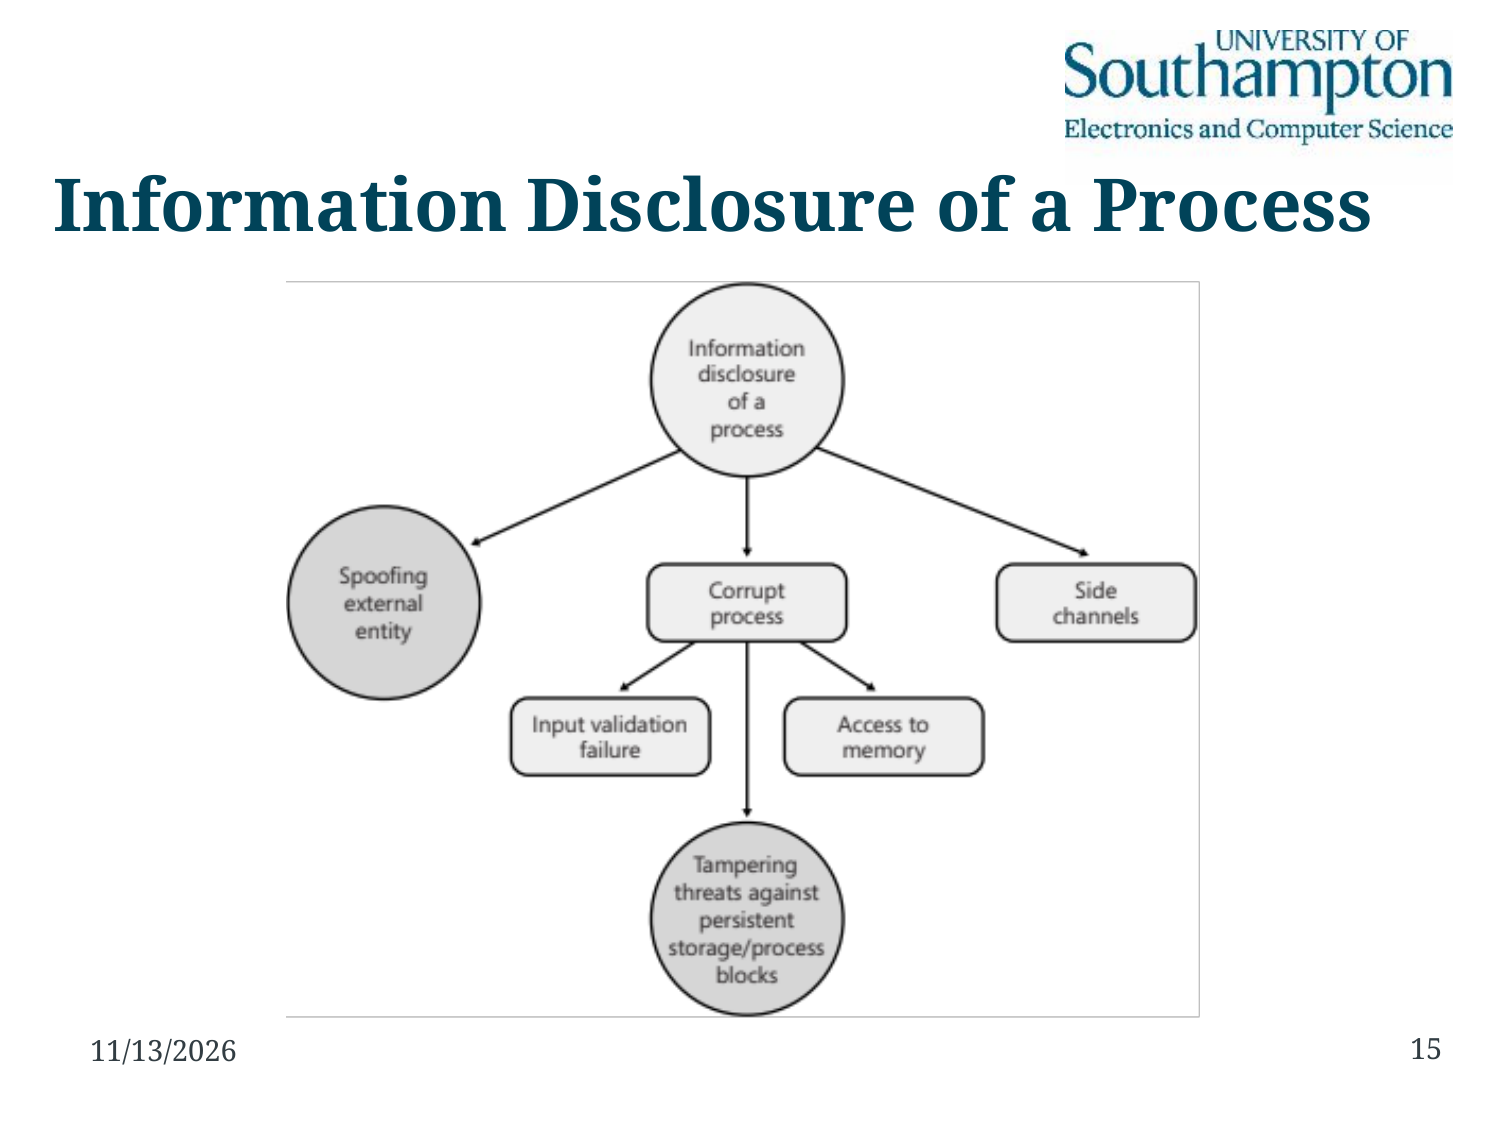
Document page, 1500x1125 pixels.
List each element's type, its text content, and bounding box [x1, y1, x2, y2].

slide_number 15 [1092, 1029, 1443, 1102]
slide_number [74, 1029, 426, 1103]
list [52, 278, 1448, 1022]
title Information Disclosure of a Process [53, 148, 1447, 256]
picture [1065, 30, 1453, 185]
